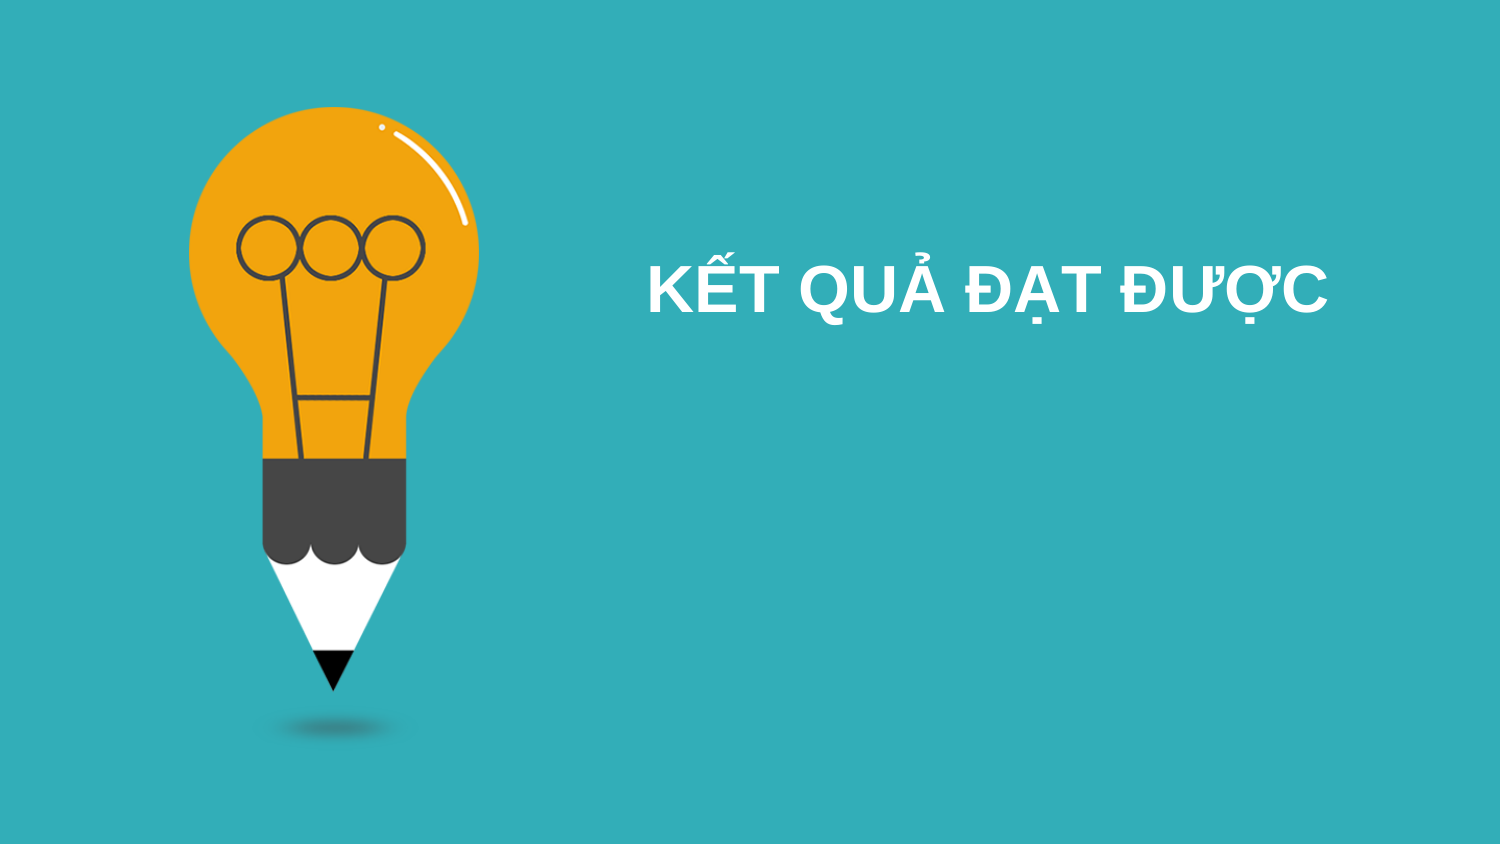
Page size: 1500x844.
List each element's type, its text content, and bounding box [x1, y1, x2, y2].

list KẾT QUẢ ĐẠT ĐƯỢC [631, 197, 1500, 375]
picture [189, 107, 479, 751]
